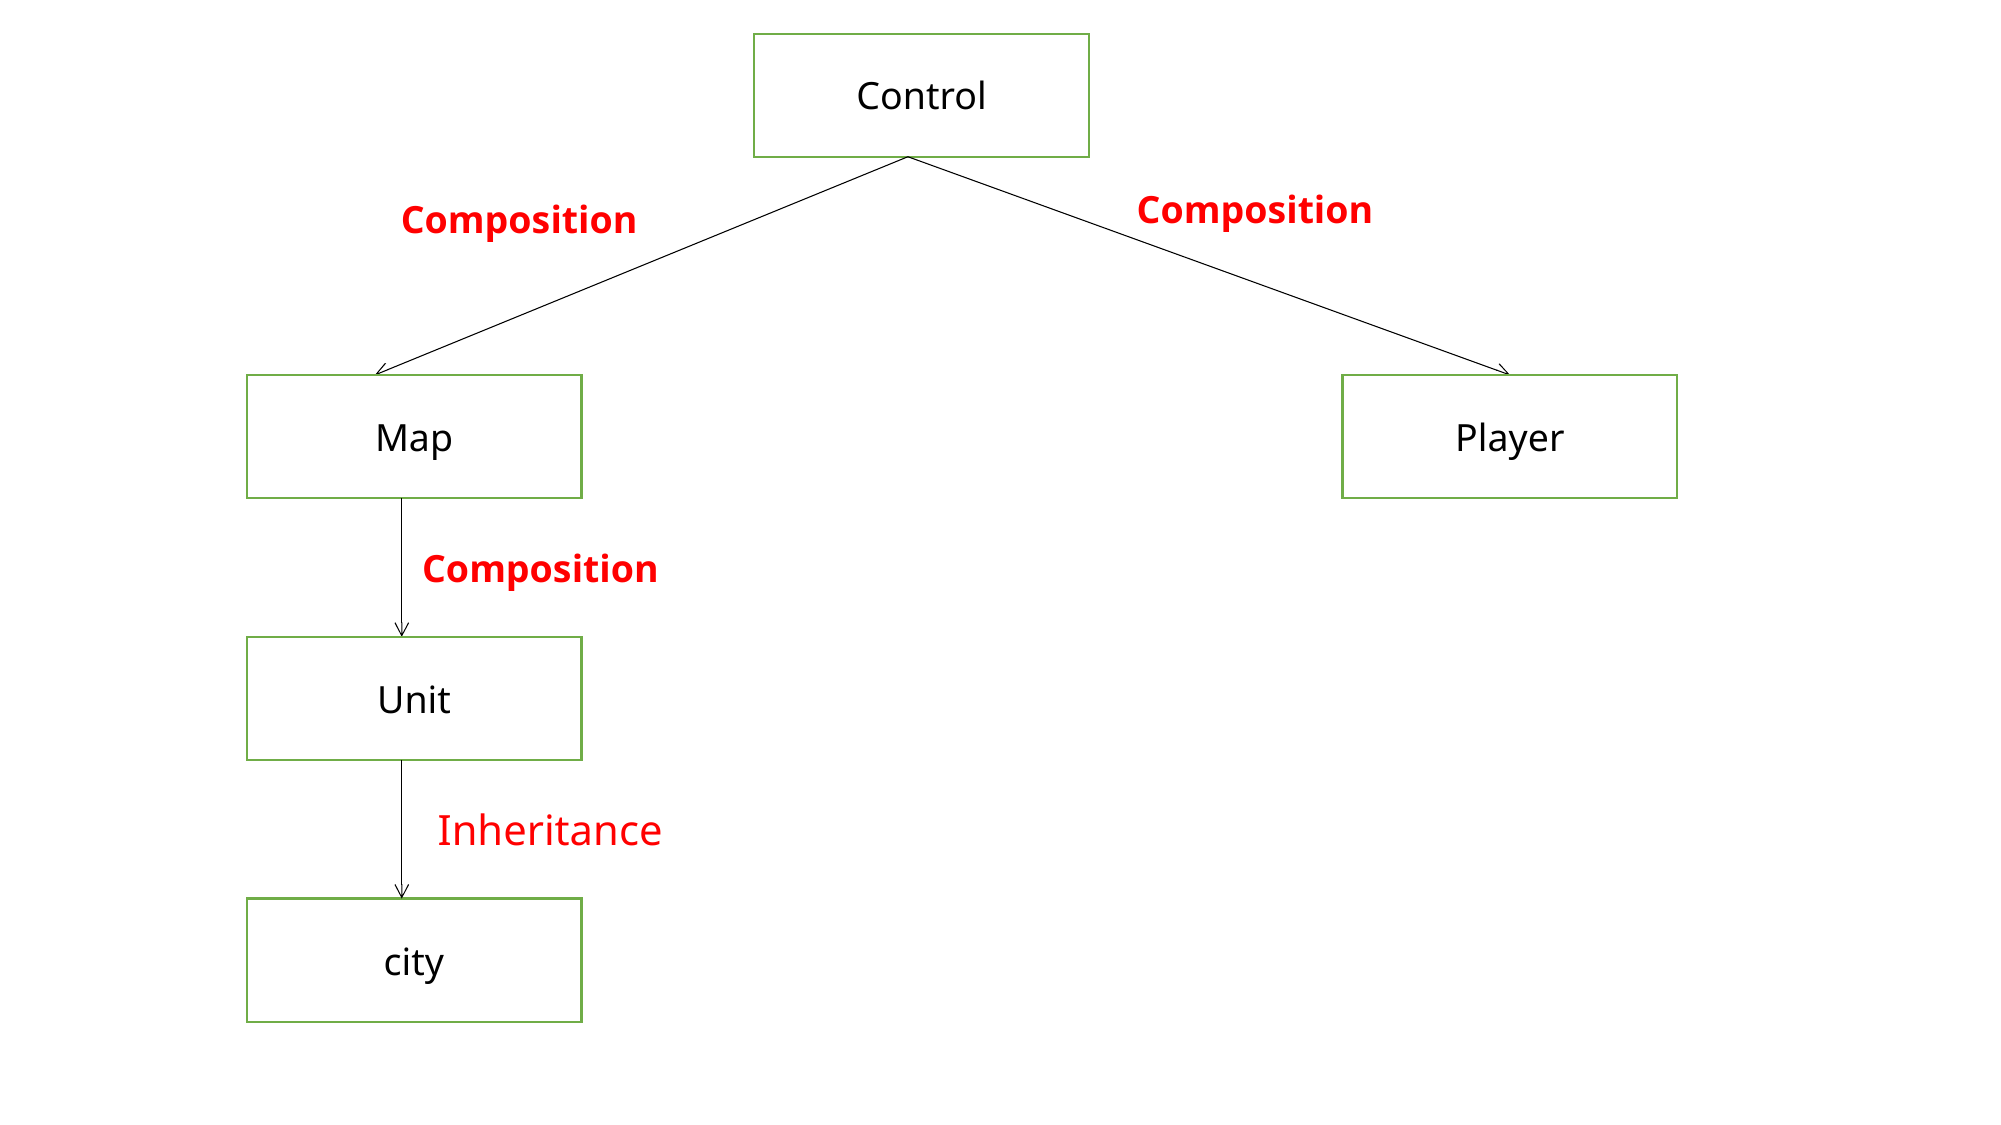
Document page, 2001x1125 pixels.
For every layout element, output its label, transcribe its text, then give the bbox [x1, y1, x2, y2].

text_box [246, 636, 583, 761]
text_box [907, 156, 1510, 375]
text_box [753, 33, 1090, 156]
text_box [246, 374, 583, 499]
text_box Composition [407, 537, 674, 597]
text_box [375, 156, 907, 375]
text_box Unit [246, 668, 582, 728]
text_box Inheritance [422, 796, 683, 862]
text_box [1341, 374, 1678, 499]
text_box Map [246, 406, 582, 467]
text_box [246, 897, 583, 1023]
text_box Control [754, 64, 1090, 125]
text_box city [246, 930, 582, 990]
text_box Player [1342, 406, 1678, 467]
